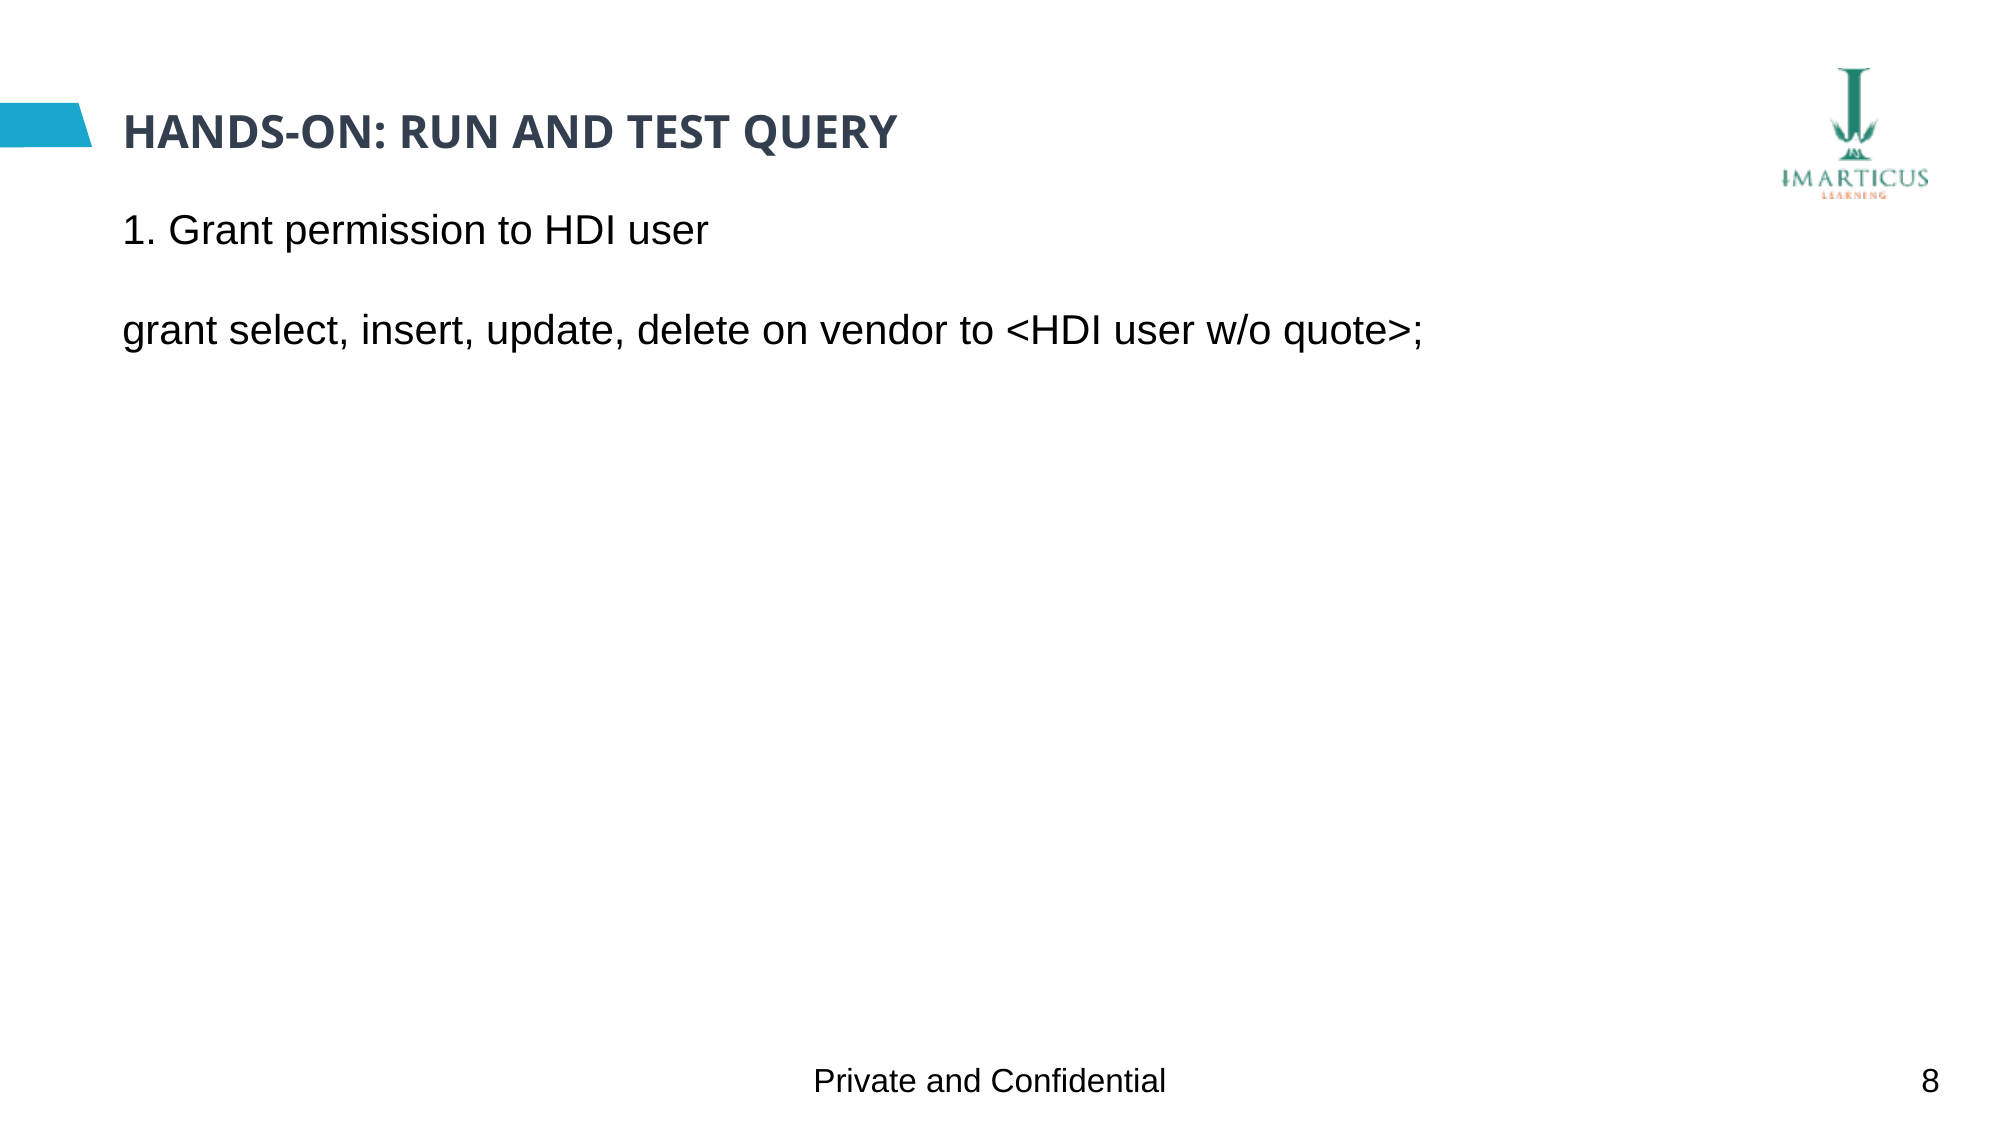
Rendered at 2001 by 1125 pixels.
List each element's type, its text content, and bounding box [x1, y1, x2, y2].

title HANDS-ON: RUN AND TEST QUERY [107, 81, 1833, 187]
text_box [42, 30, 1896, 148]
text_box 1. Grant permission to HDI user grant select, insert, update, delete on vendor to <HDI user w/o quote>; [107, 195, 2000, 361]
picture [1781, 68, 1928, 195]
